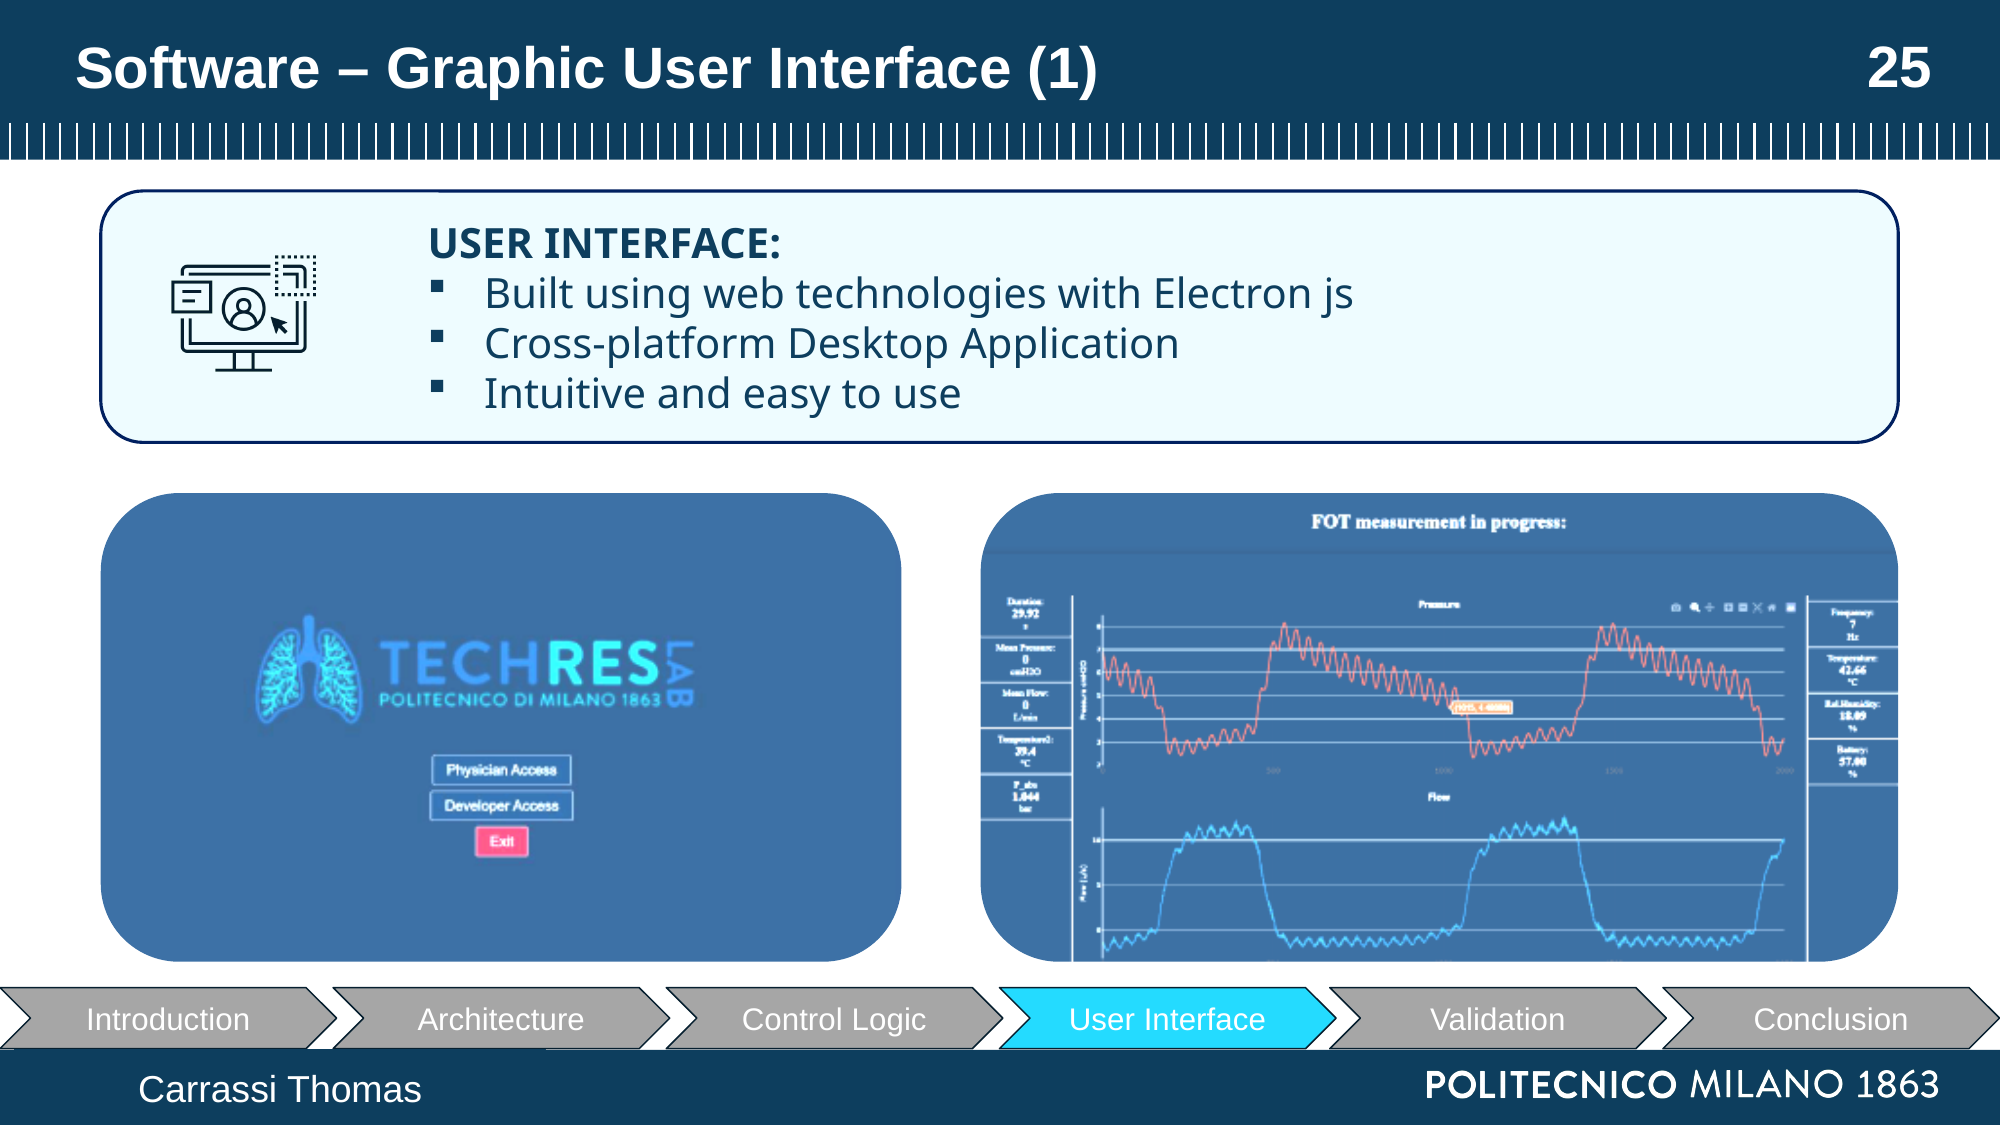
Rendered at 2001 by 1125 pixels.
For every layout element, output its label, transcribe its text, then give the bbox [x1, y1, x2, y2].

text_box USER INTERFACE: Built using web technologies with Electron js Cross-platform Desktop Application Intuitive and easy to use [99, 190, 1900, 444]
text_box Carrassi Thomas [14, 1049, 546, 1125]
picture [980, 492, 1899, 962]
slide_number 24 [1814, 9, 1948, 120]
picture [1424, 1069, 1941, 1099]
picture [100, 492, 902, 962]
picture [167, 241, 319, 392]
title Software – Graphic User Interface (1) [60, 22, 1784, 106]
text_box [0, 987, 2000, 1049]
